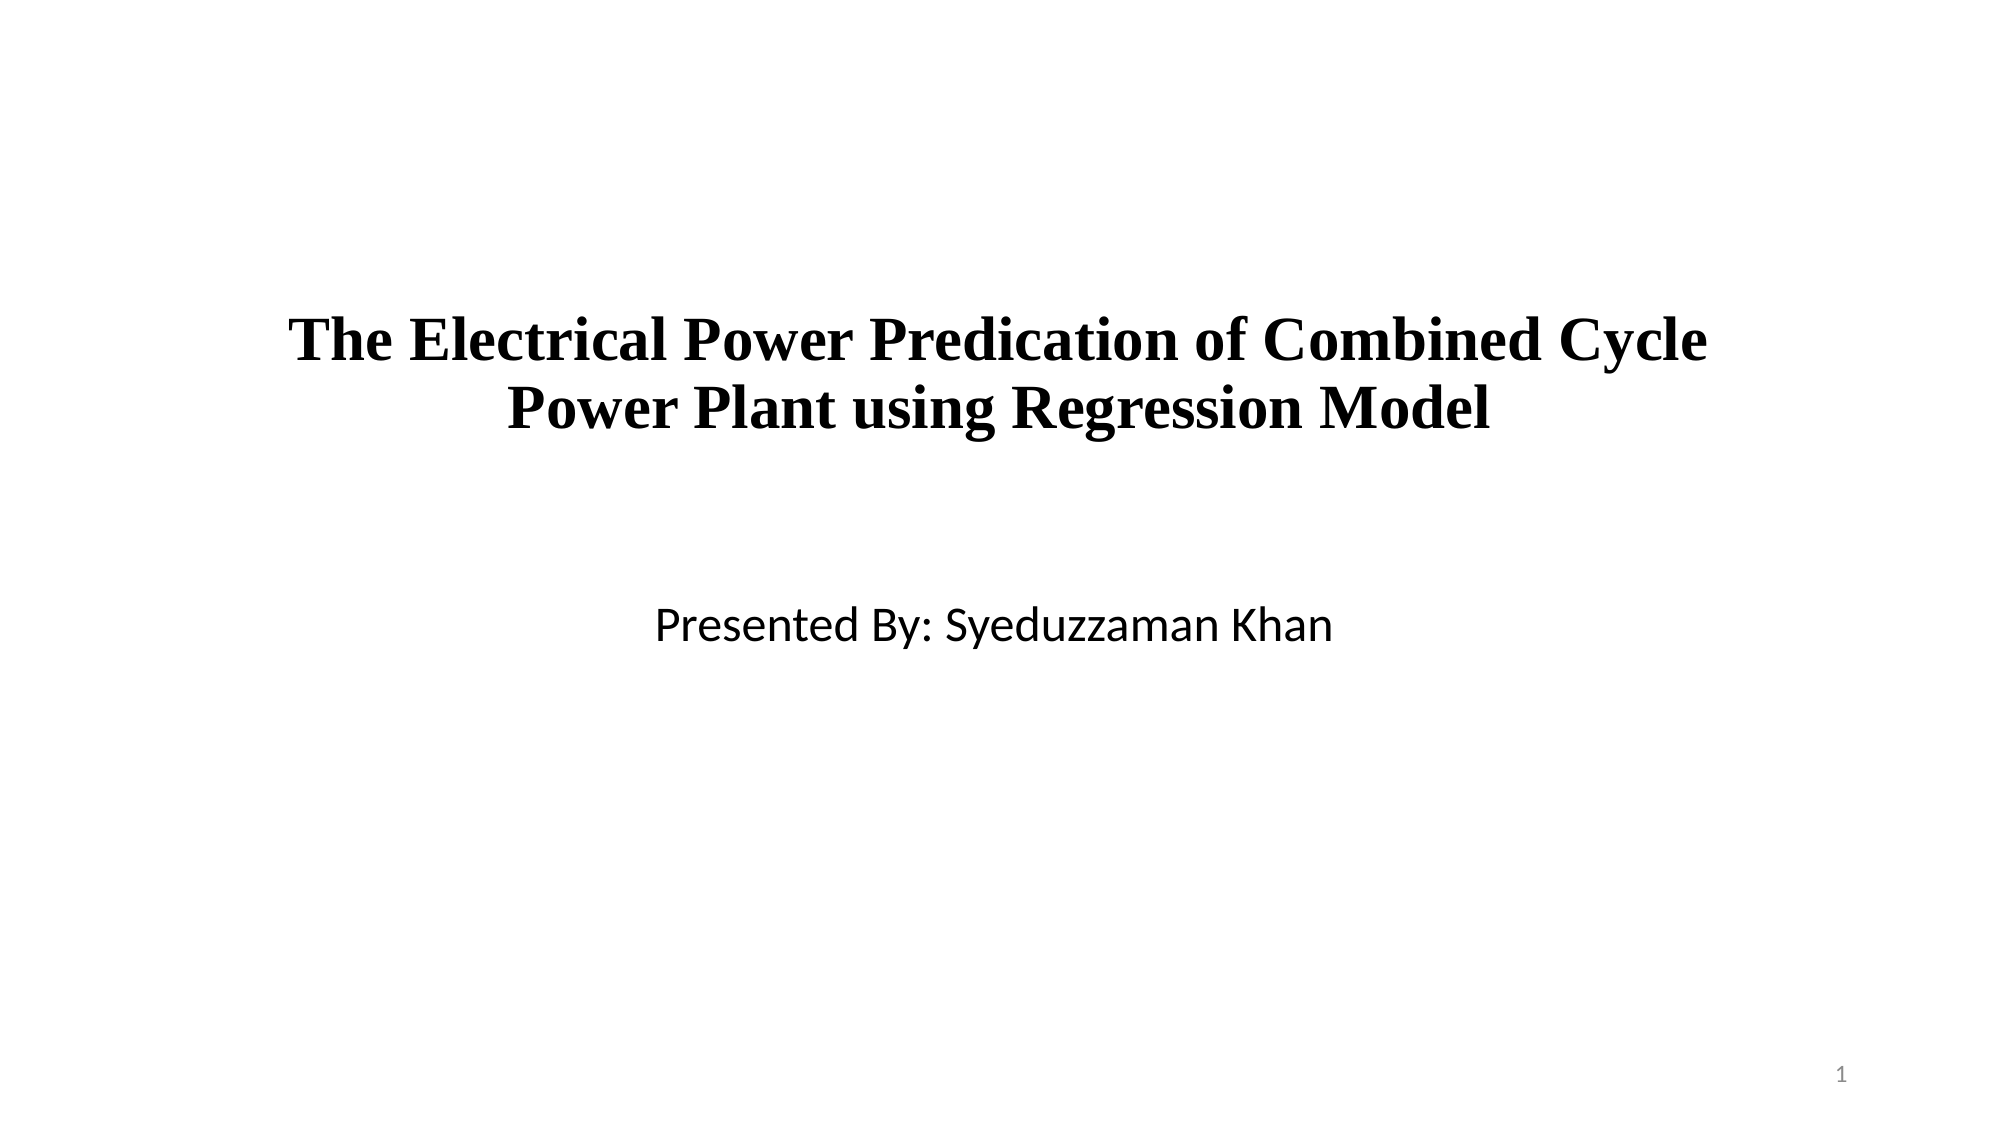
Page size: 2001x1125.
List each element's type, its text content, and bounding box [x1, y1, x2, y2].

subtitle Presented By: Syeduzzaman Khan [249, 590, 1750, 863]
slide_number 1 [1412, 1042, 1863, 1103]
title The Electrical Power Predication of Combined Cycle Power Plant using Regression Model [249, 184, 1750, 576]
